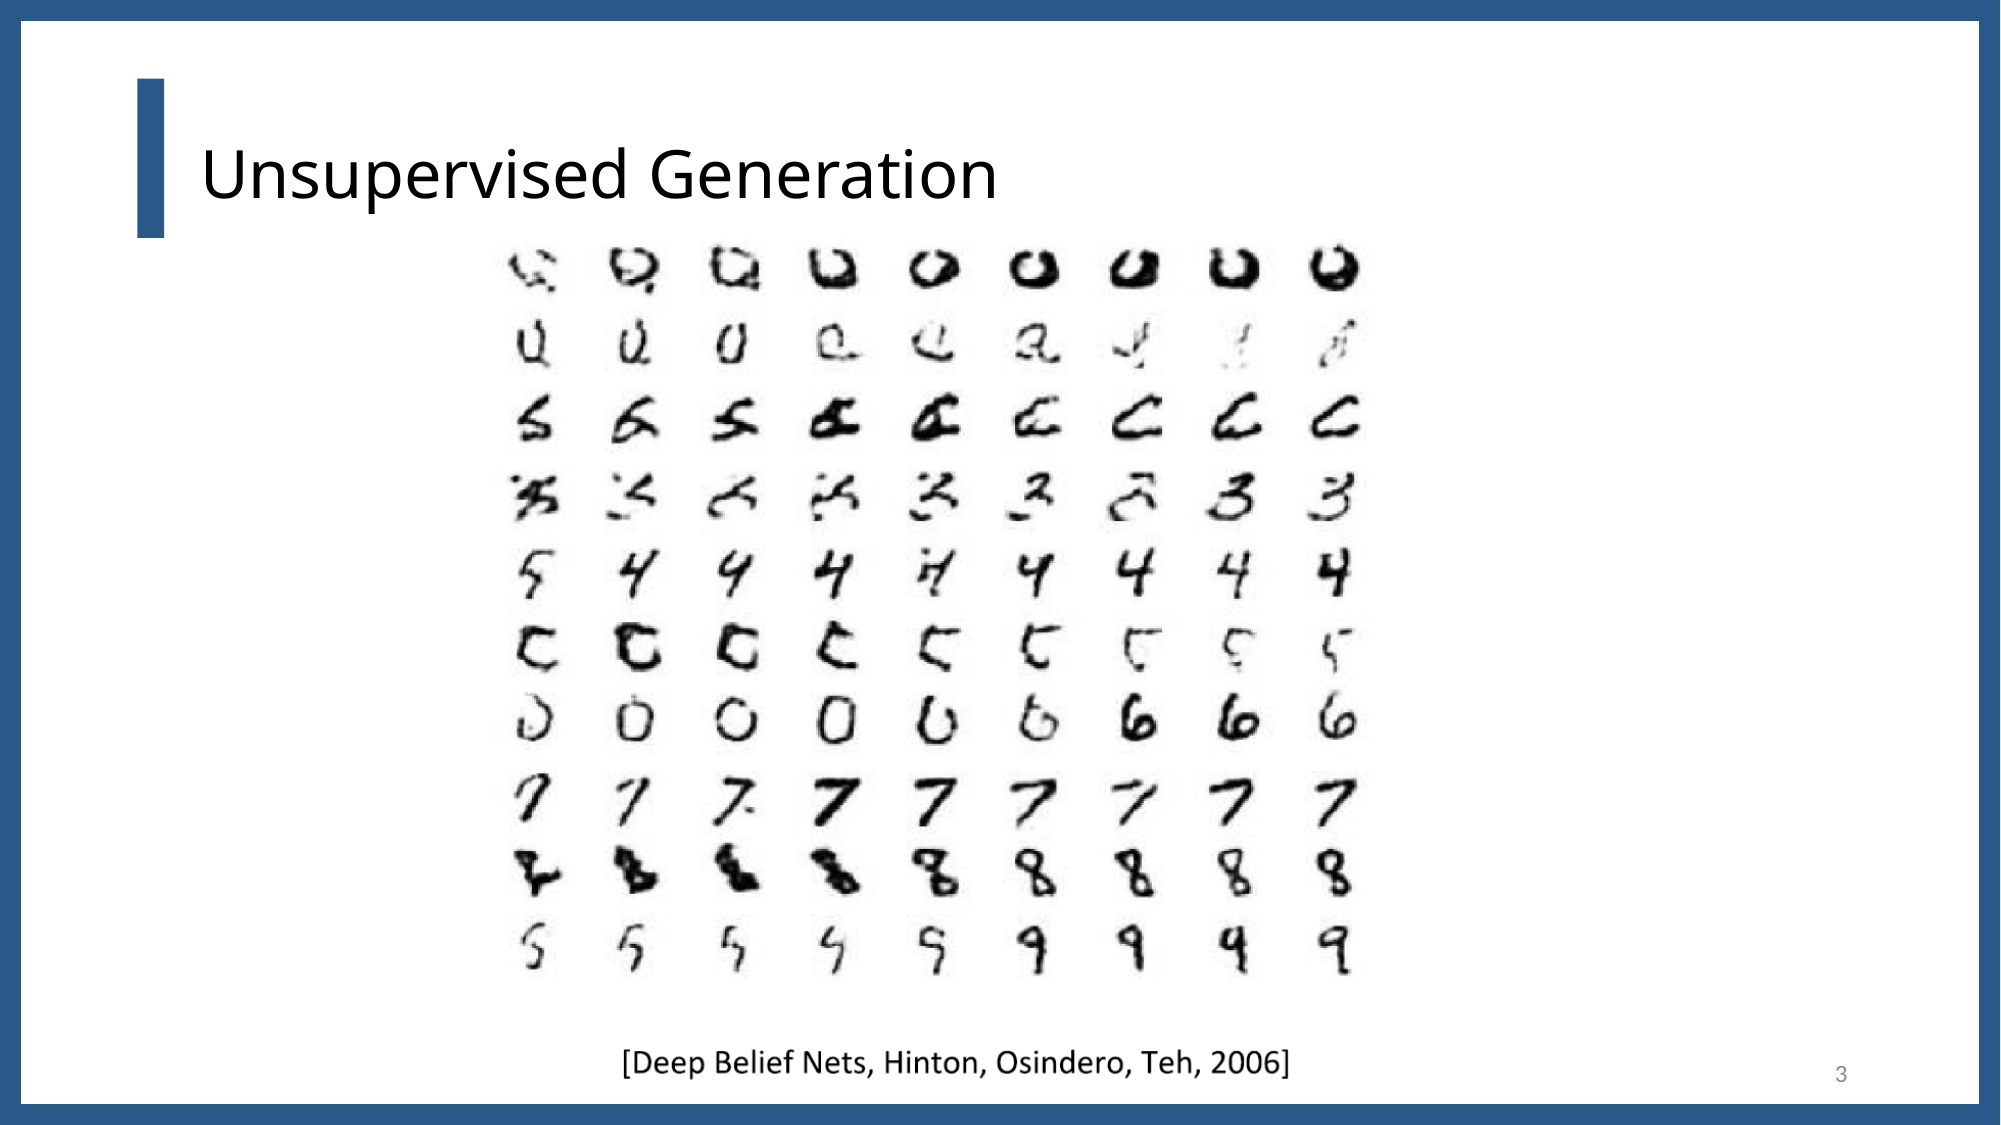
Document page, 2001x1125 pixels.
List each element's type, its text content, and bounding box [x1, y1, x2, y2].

slide_number 3 [1412, 1042, 1863, 1103]
picture [485, 227, 1395, 1092]
title Unsupervised Generation [137, 59, 1863, 278]
